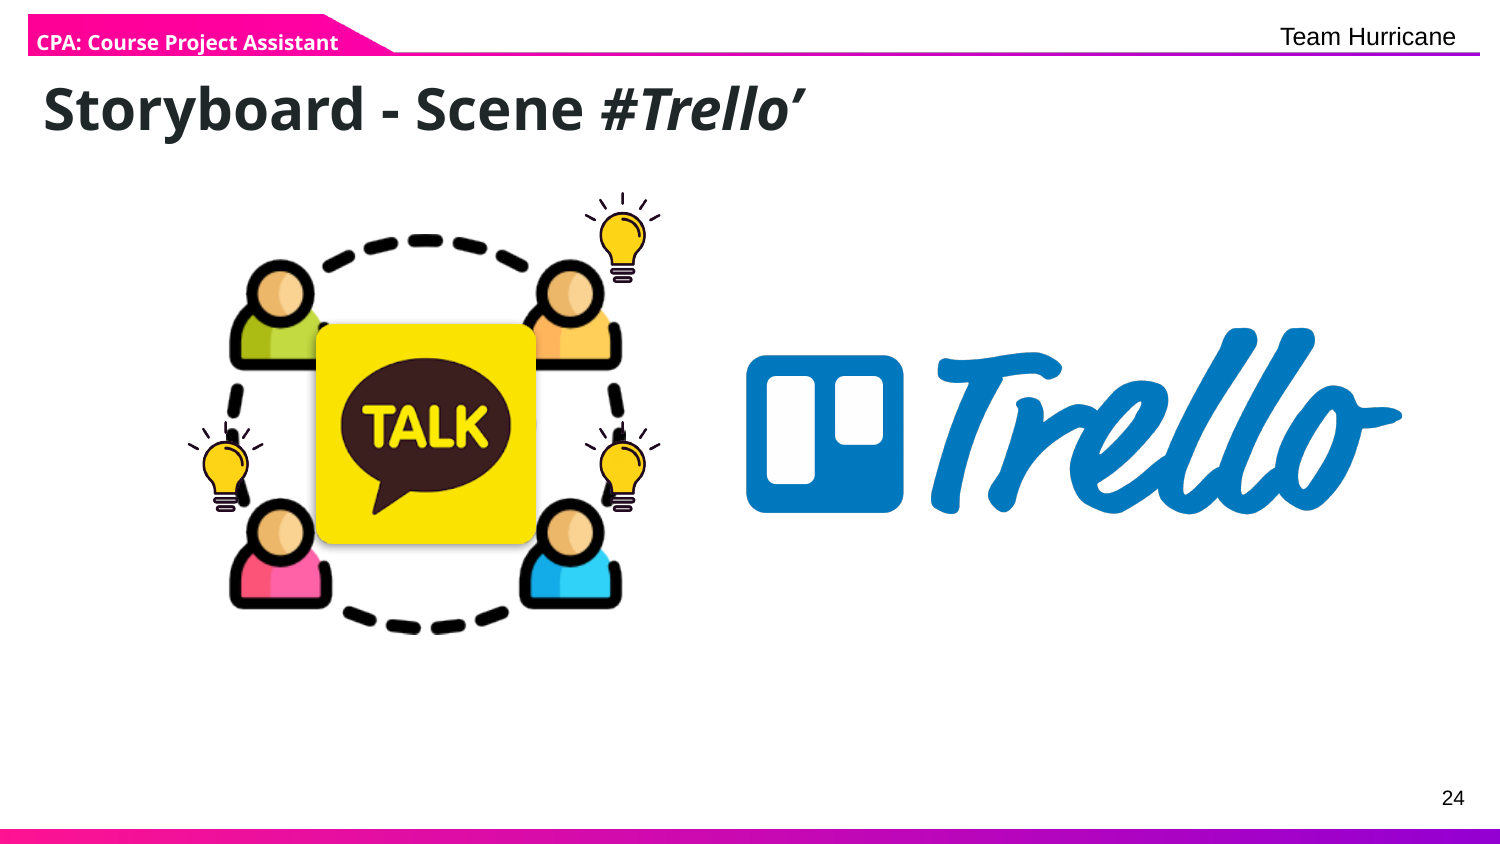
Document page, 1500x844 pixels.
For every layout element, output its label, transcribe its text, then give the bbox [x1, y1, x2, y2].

picture [180, 421, 271, 513]
picture [577, 421, 668, 513]
picture [28, 14, 1480, 56]
picture [577, 191, 668, 283]
picture [0, 829, 1500, 844]
title Storyboard - Scene #Trello’ [28, 60, 1427, 155]
slide_number ‹#› [1389, 764, 1480, 830]
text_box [225, 234, 627, 635]
picture [707, 327, 1402, 542]
text_box CPA: Course Project Assistant [21, 14, 601, 53]
